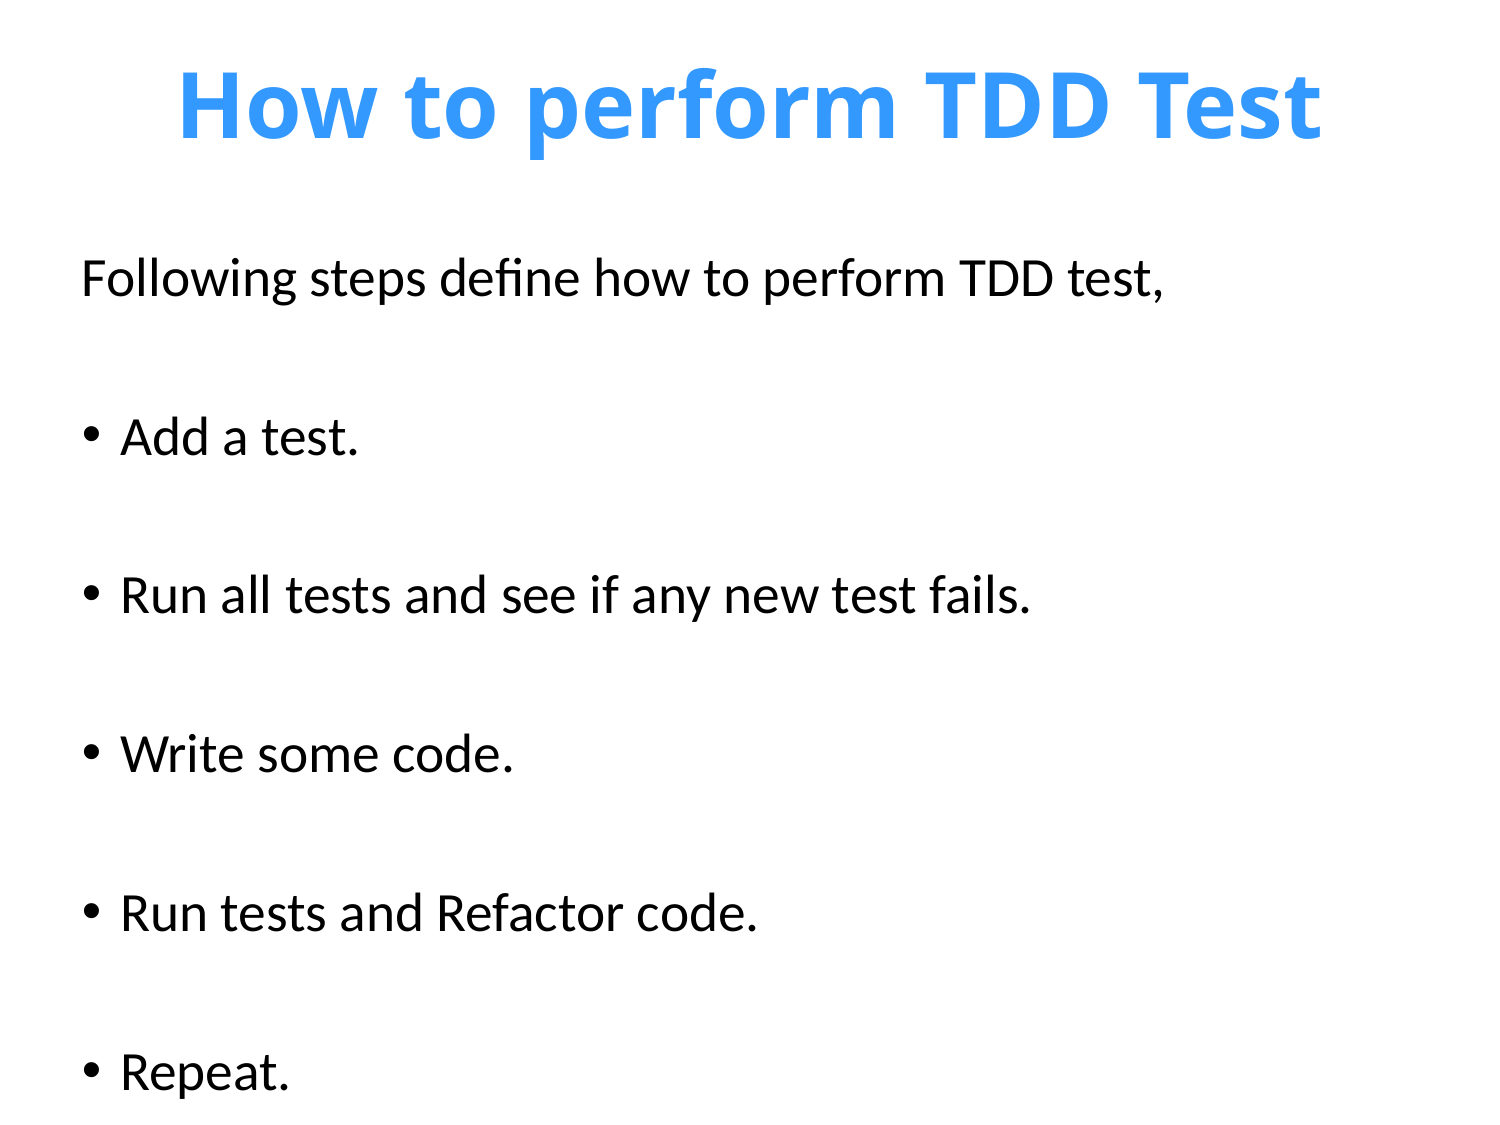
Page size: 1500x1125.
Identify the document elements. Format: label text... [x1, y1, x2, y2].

list Following steps define how to perform TDD test, Add a test. Run all tests and see if any new test fails. Write some code. Run tests and Refactor code. Repeat. [66, 240, 1487, 1116]
title How to perform TDD Test [103, 0, 1397, 218]
